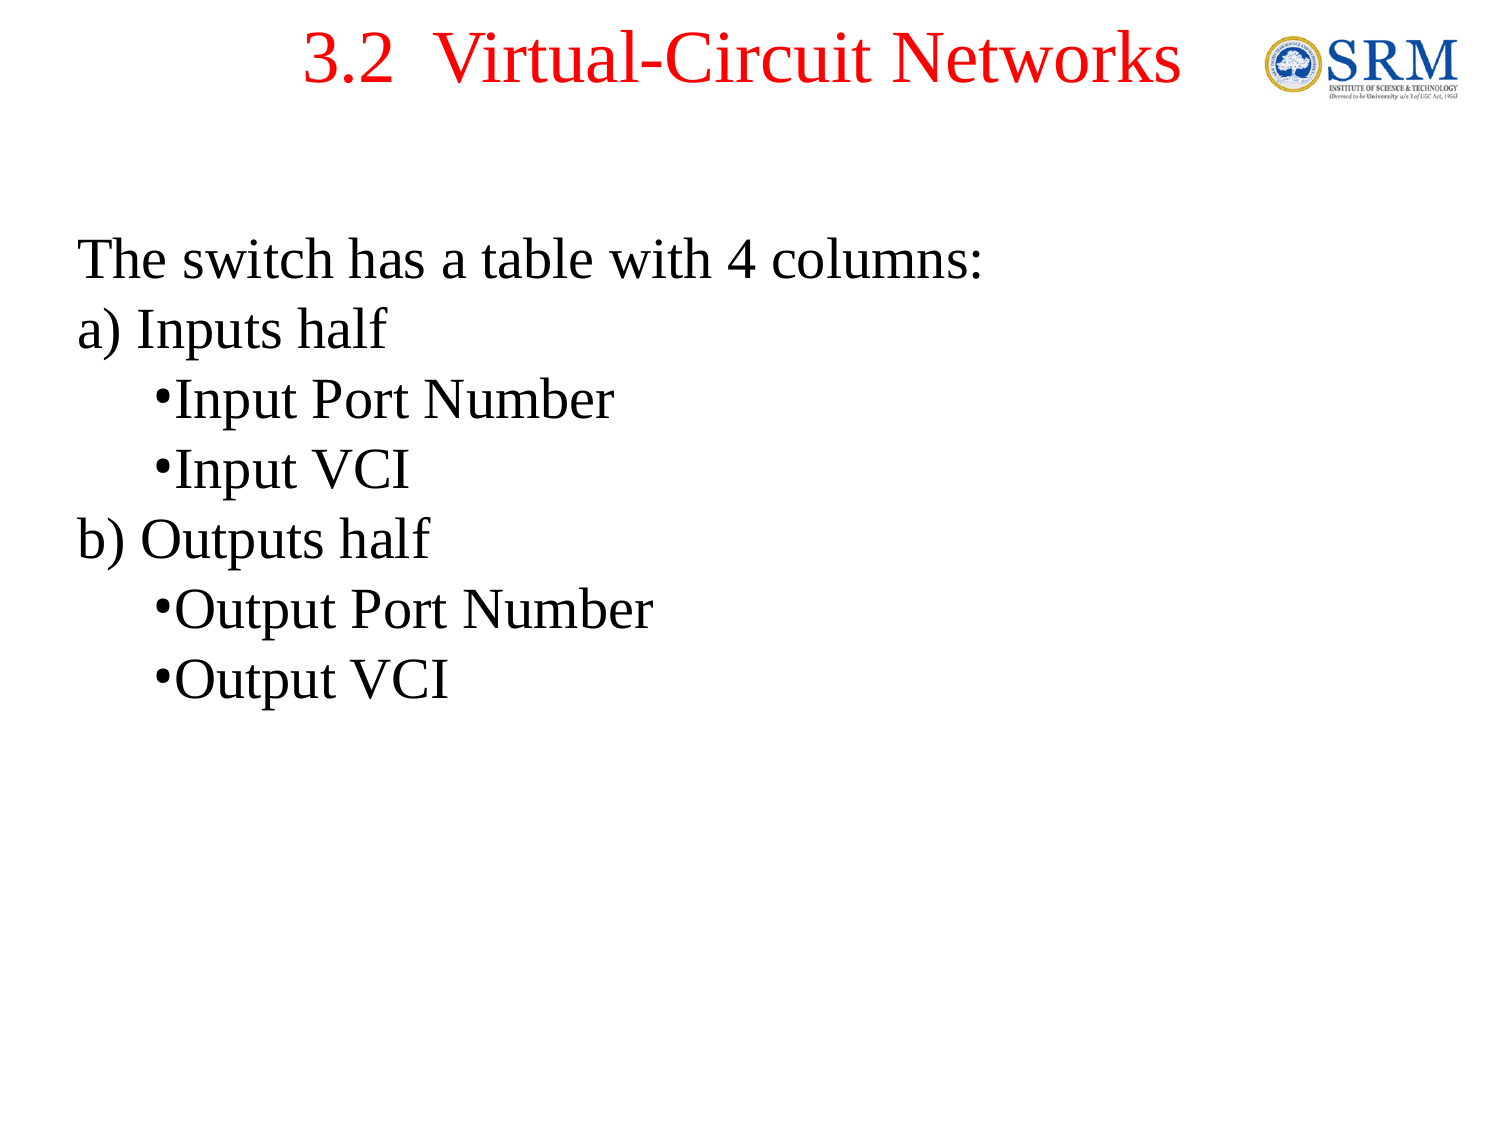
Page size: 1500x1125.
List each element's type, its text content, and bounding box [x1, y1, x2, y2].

picture [1262, 24, 1463, 108]
text_box 3.2 Virtual-Circuit Networks [287, 0, 1463, 106]
text_box The switch has a table with 4 columns: a) Inputs half Input Port Number Input VCI b) Outputs half Output Port Number Output VCI [62, 212, 1363, 858]
